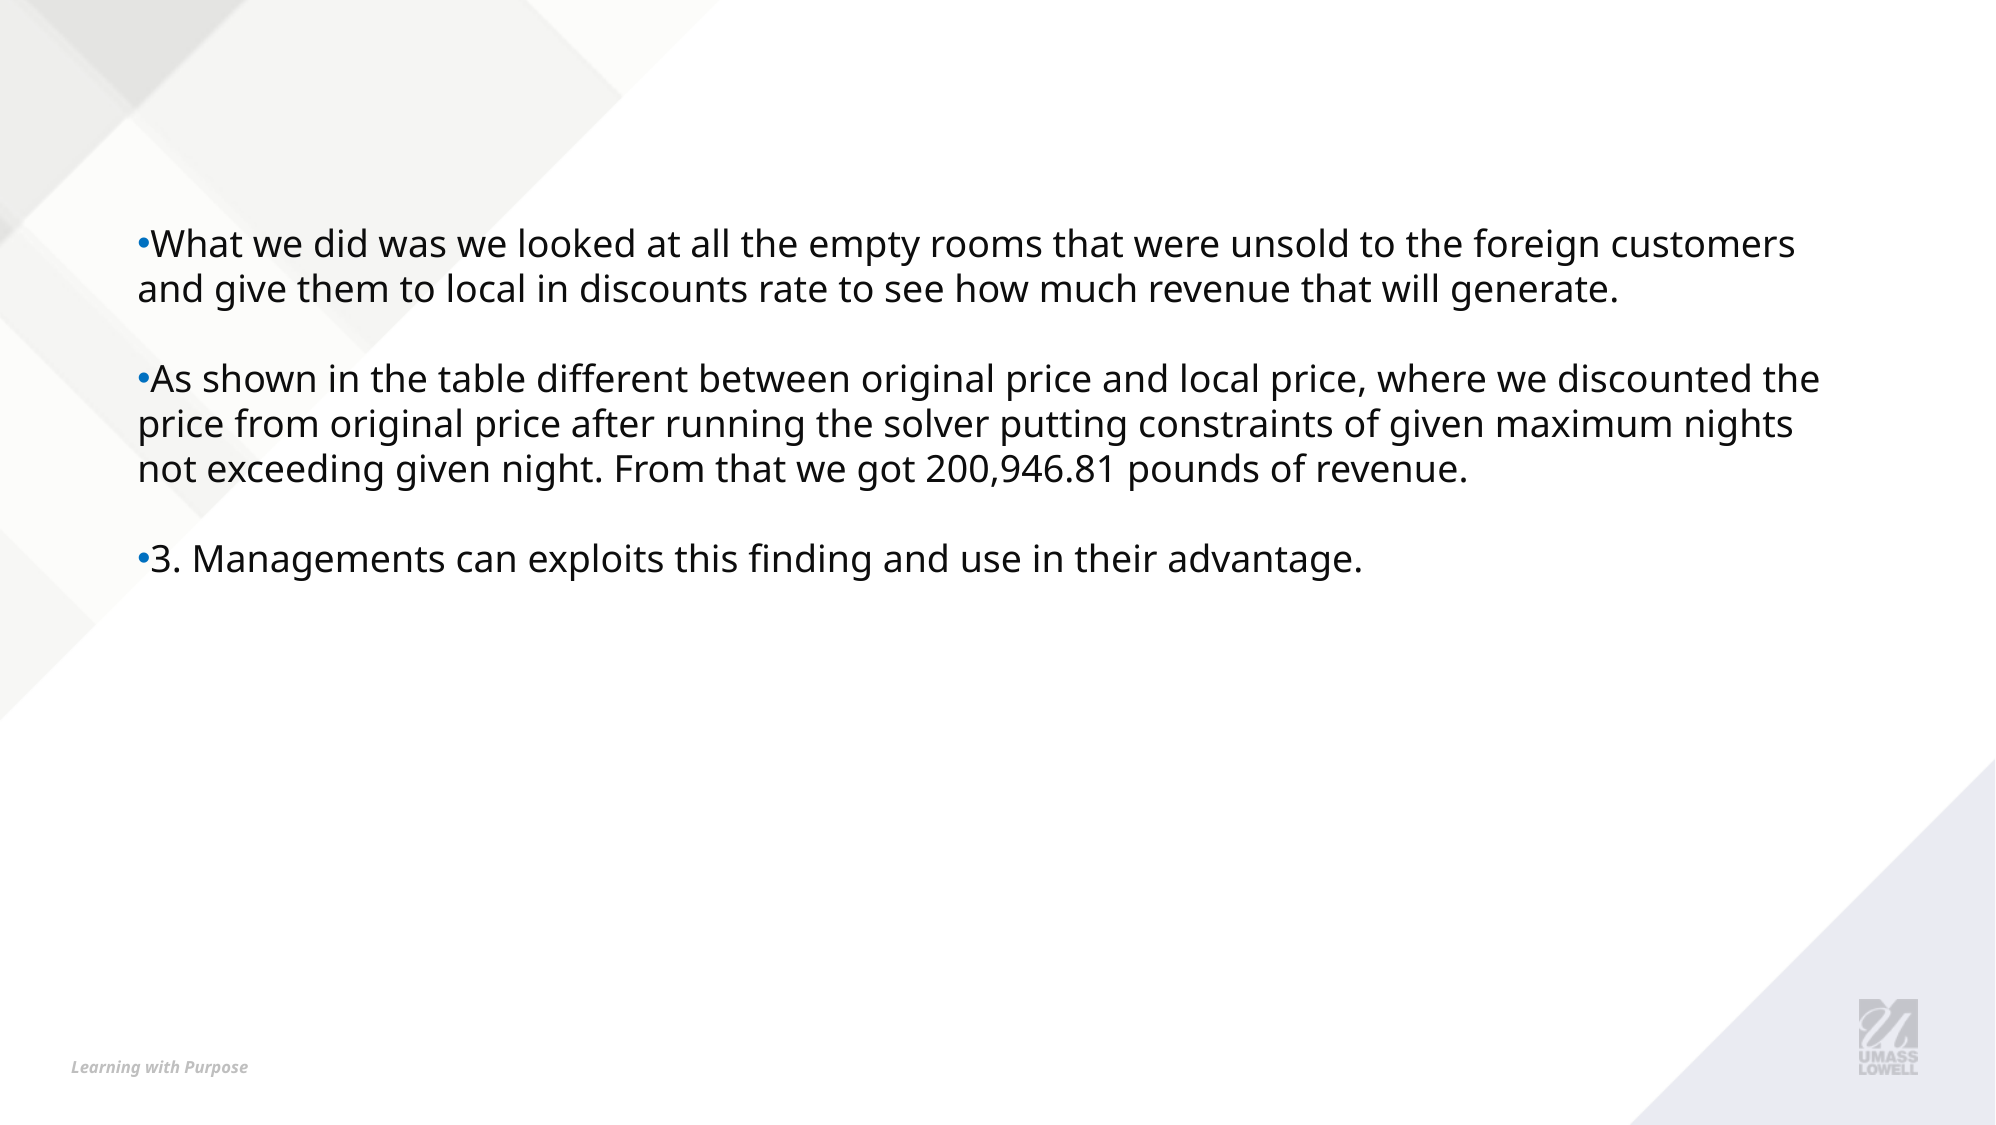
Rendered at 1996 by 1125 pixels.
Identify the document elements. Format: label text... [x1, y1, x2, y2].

picture [0, 0, 1996, 1125]
list What we did was we looked at all the empty rooms that were unsold to the foreign customers and give them to local in discounts rate to see how much revenue that will generate. As shown in the table different between original price and local price, where we discounted the price from original price after running the solver putting constraints of given maximum nights not exceeding given night. From that we got 200,946.81 pounds of revenue. 3. Managements can exploits this finding and use in their advantage. [122, 212, 1873, 913]
